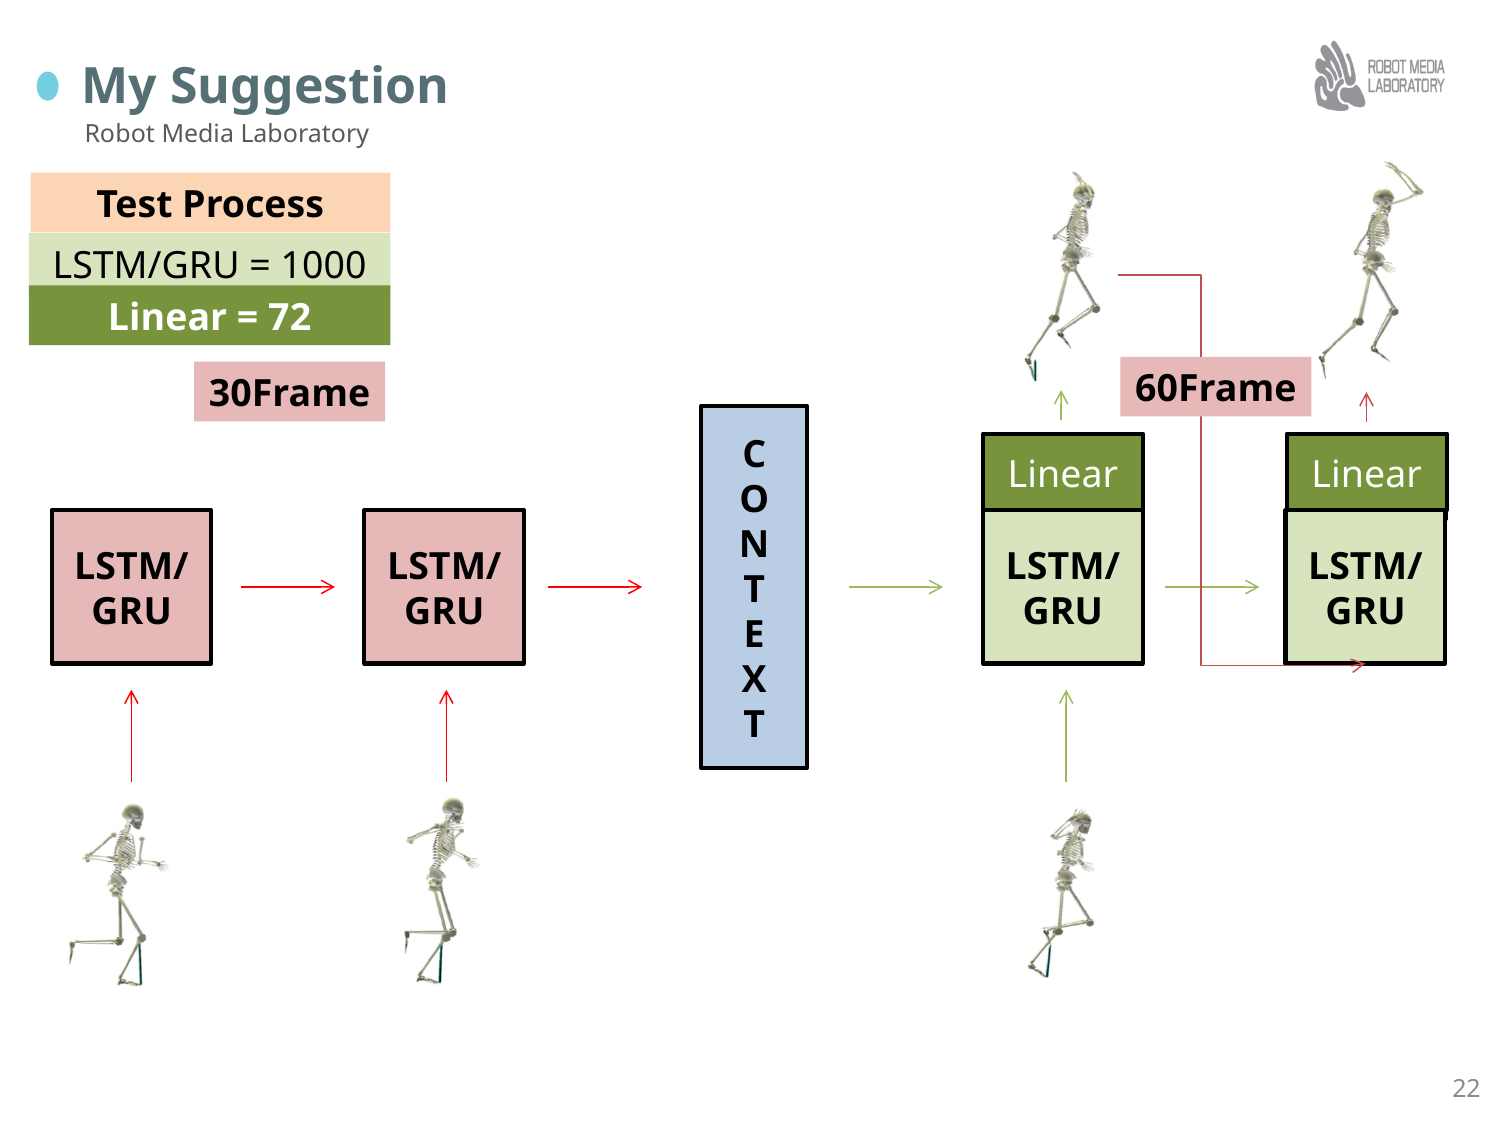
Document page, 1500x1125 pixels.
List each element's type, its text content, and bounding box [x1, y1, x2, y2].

picture [394, 787, 486, 985]
picture [1017, 798, 1115, 983]
picture [1307, 34, 1451, 119]
picture [56, 787, 176, 991]
text_box C O N T E X T [699, 404, 809, 770]
text_box 30Frame [194, 361, 386, 422]
slide_number 22 [1145, 1059, 1496, 1120]
picture [1015, 162, 1119, 388]
text_box LSTM/GRU = 1000 [28, 233, 391, 285]
text_box Linear [1370, 432, 1449, 512]
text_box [36, 45, 981, 154]
text_box LSTM/GRU [50, 508, 213, 666]
text_box Linear = 72 [28, 285, 391, 346]
text_box Test Process [30, 172, 391, 233]
picture [1316, 158, 1426, 393]
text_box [1117, 274, 1366, 664]
text_box LSTM/GRU [981, 512, 1113, 666]
text_box LSTM/GRU [362, 508, 526, 666]
text_box Linear [981, 432, 1112, 512]
text_box LSTM/GRU [1369, 512, 1447, 666]
